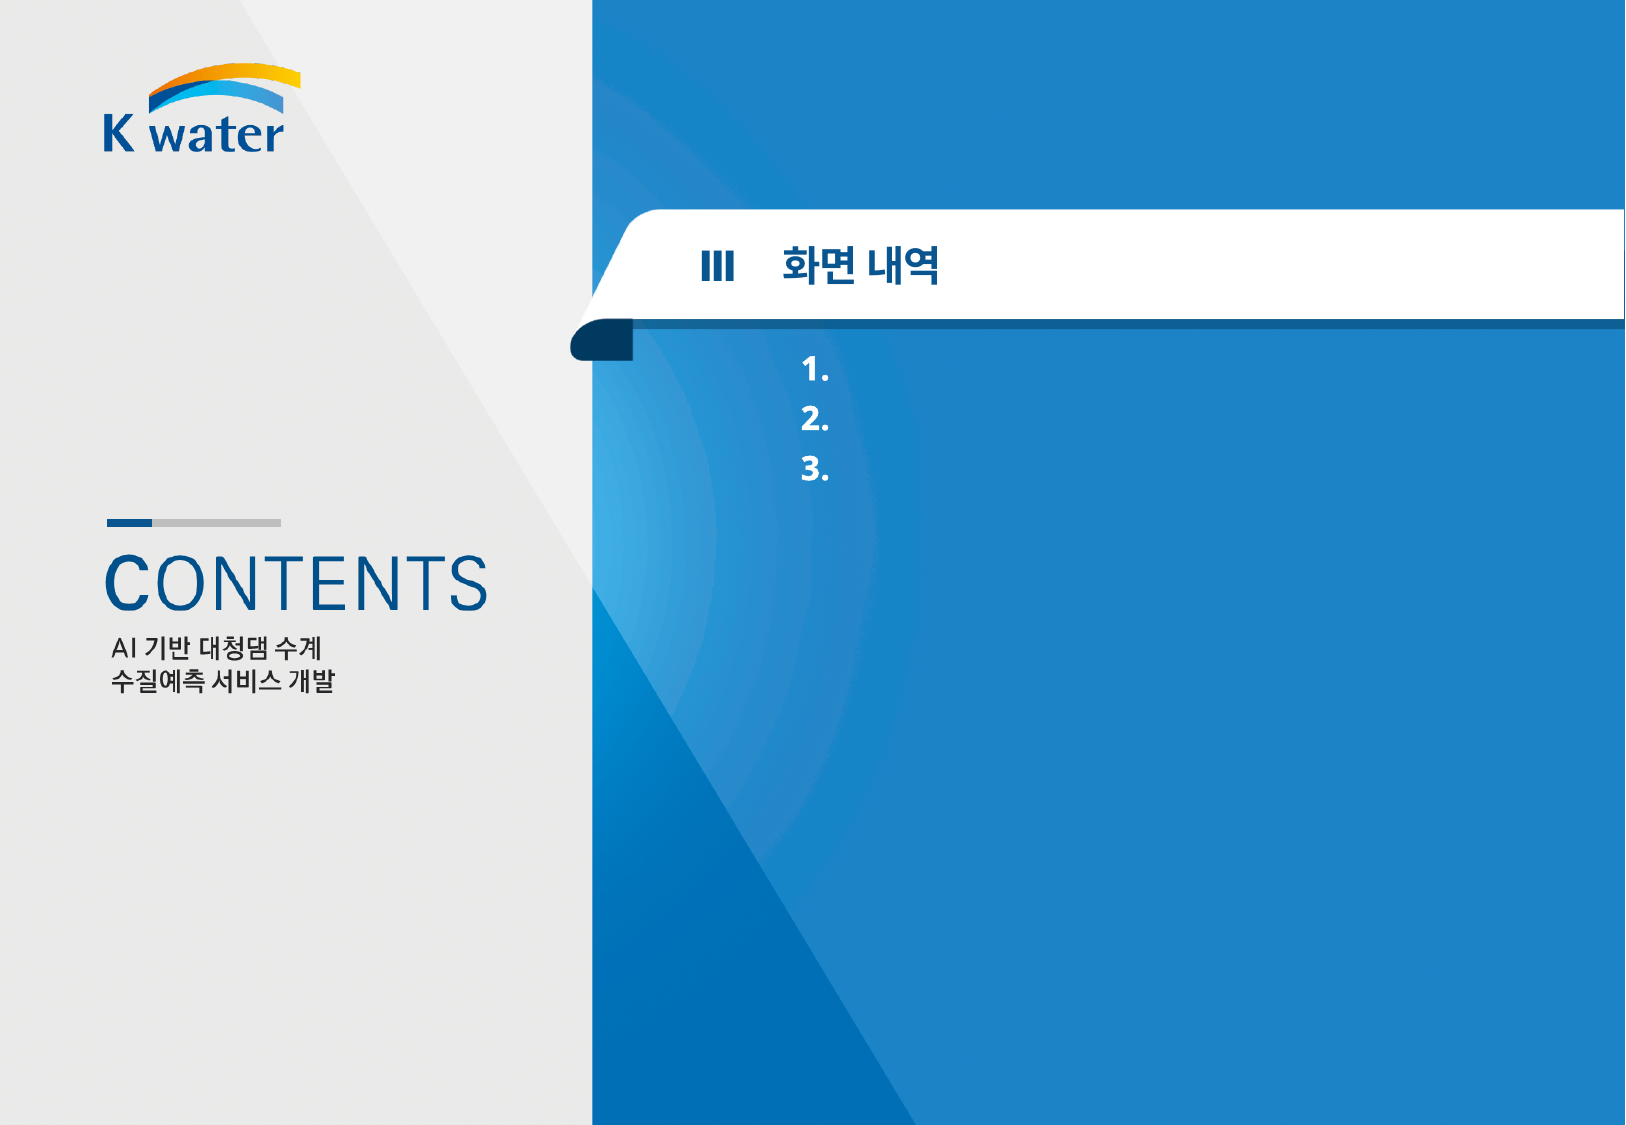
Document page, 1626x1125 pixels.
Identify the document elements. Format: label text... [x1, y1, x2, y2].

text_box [682, 232, 965, 298]
text_box 메인 대시보드 관리자 서비스 상세 팝업 [786, 373, 1517, 494]
picture [0, 0, 1625, 1125]
